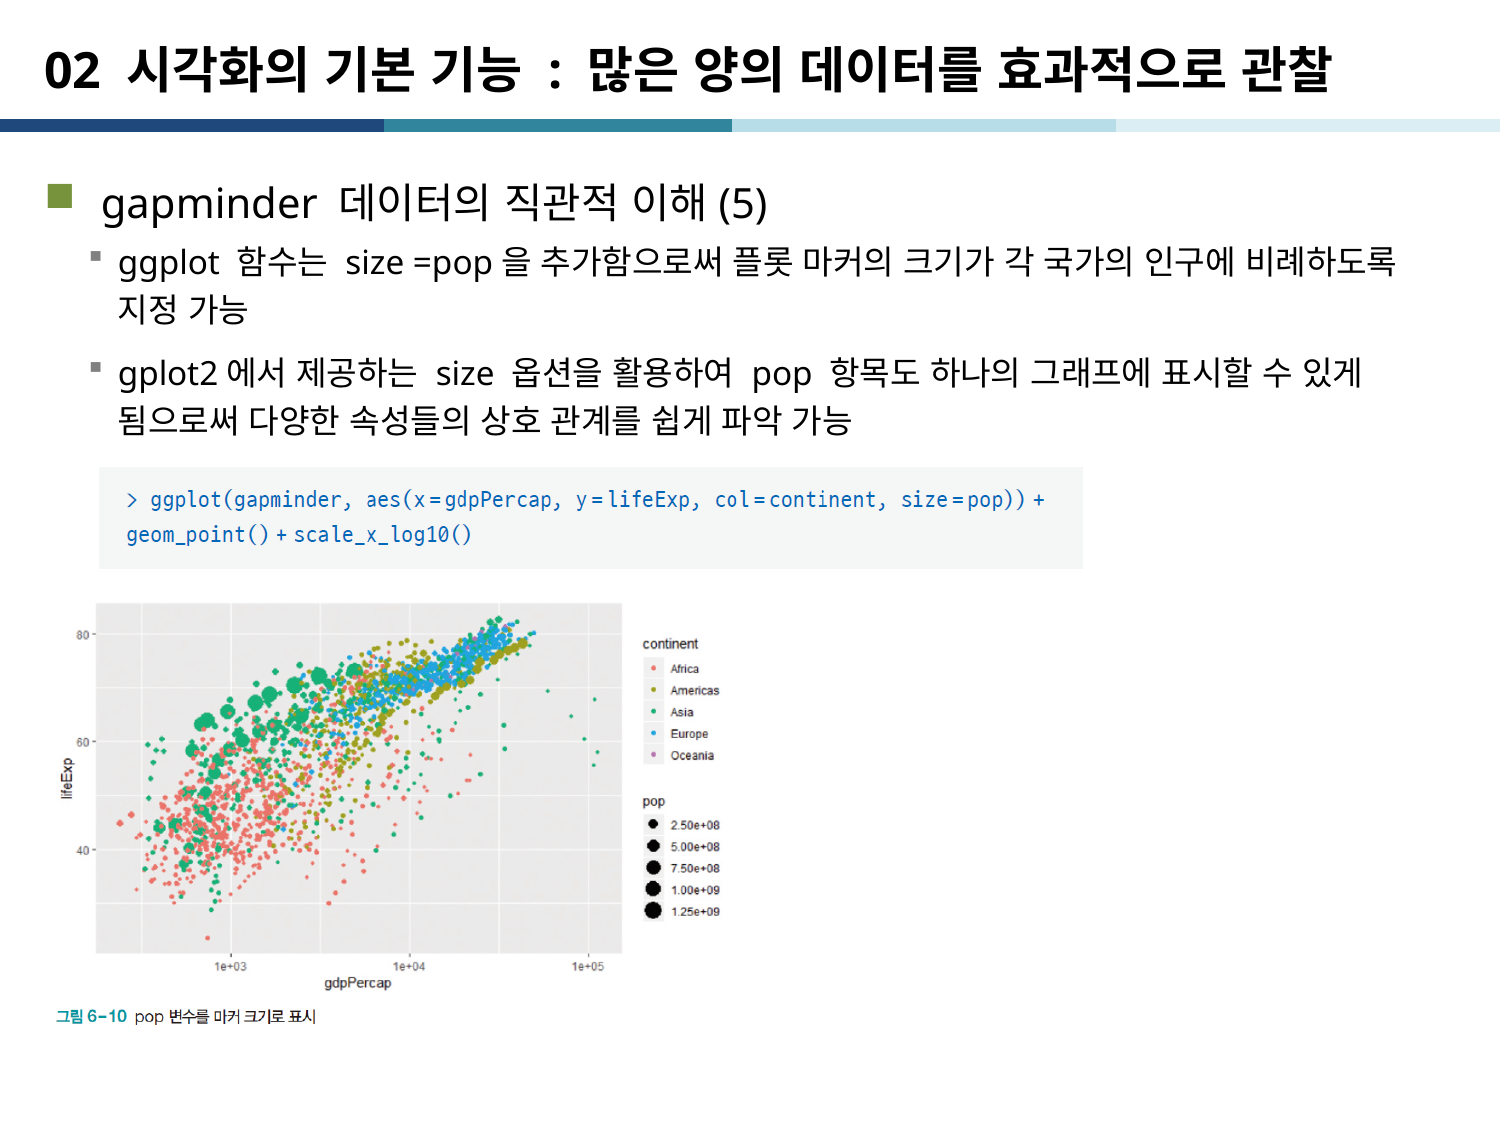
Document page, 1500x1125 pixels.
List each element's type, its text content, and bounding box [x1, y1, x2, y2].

list gapminder 데이터의 직관적 이해(5) ggplot 함수는 size =pop을 추가함으로써 플롯 마커의 크기가 각 국가의 인구에 비례하도록 지정 가능 gplot2에서 제공하는 size 옵션을 활용하여 pop 항목도 하나의 그래프에 표시할 수 있게 됨으로써 다양한 속성들의 상호 관계를 쉽게 파악 가능 [29, 148, 1471, 1083]
title 02 시각화의 기본 기능 : 많은 양의 데이터를 효과적으로 관찰 [29, 23, 1487, 114]
picture [45, 593, 731, 1027]
picture [96, 463, 1095, 574]
